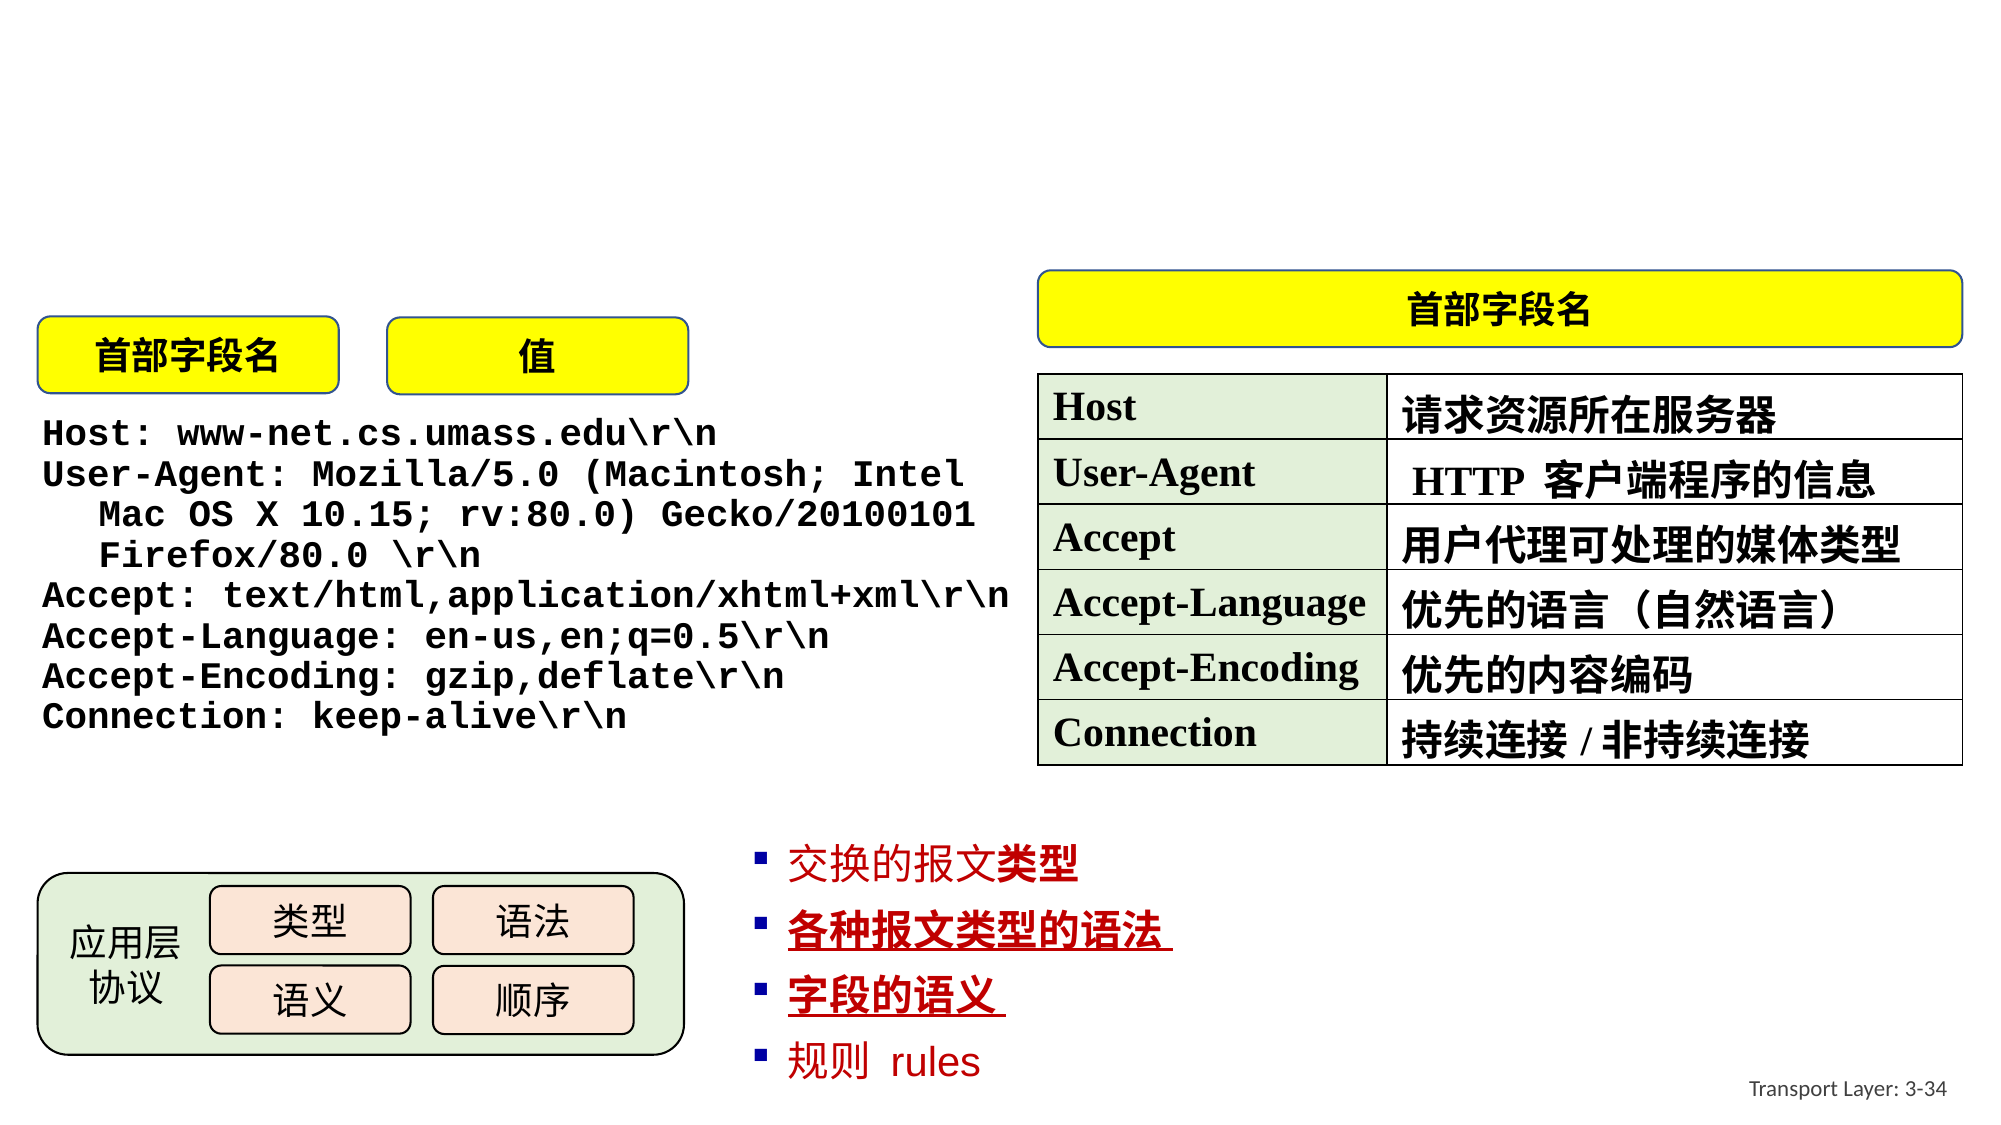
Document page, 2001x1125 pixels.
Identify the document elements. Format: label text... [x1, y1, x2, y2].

text_box 值 [386, 316, 690, 396]
table_header 请求资源所在服务器 [1388, 375, 1962, 438]
table_cell User-Agent [1039, 440, 1386, 503]
table_cell 持续连接/非持续连接 [1388, 700, 1962, 764]
table_cell Accept [1039, 505, 1386, 569]
table_cell 优先的语言（自然语言） [1388, 570, 1962, 634]
text_box Host: www-net.cs.umass.edu\r\n User-Agent: Mozilla/5.0 (Macintosh; Intel Mac OS X 10.15; rv:80.0) Gecko/20100101 Firefox/80.0 \r\n Accept: text/html,application/xhtml+xml\r\n Accept-Language: en-us,en;q=0.5\r\n Accept-Encoding: gzip,deflate\r\n Connection: keep-alive\r\n [27, 406, 1028, 745]
table_header Host [1039, 375, 1386, 438]
table_cell Accept-Language [1039, 570, 1386, 634]
text_box 交换的报文类型 各种报文类型的语法 字段的语义 规则 rules [715, 835, 1209, 1094]
table_cell Connection [1039, 700, 1386, 764]
slide_number Transport Layer: 3-34 [1512, 1056, 1963, 1117]
table_cell Accept-Encoding [1039, 635, 1386, 699]
text_box 首部字段名 [1036, 269, 1964, 349]
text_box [37, 872, 684, 1055]
table_cell 用户代理可处理的媒体类型 [1388, 505, 1962, 569]
text_box 首部字段名 [36, 315, 340, 395]
table_cell HTTP 客户端程序的信息 [1388, 440, 1962, 503]
table_cell 优先的内容编码 [1388, 635, 1962, 699]
